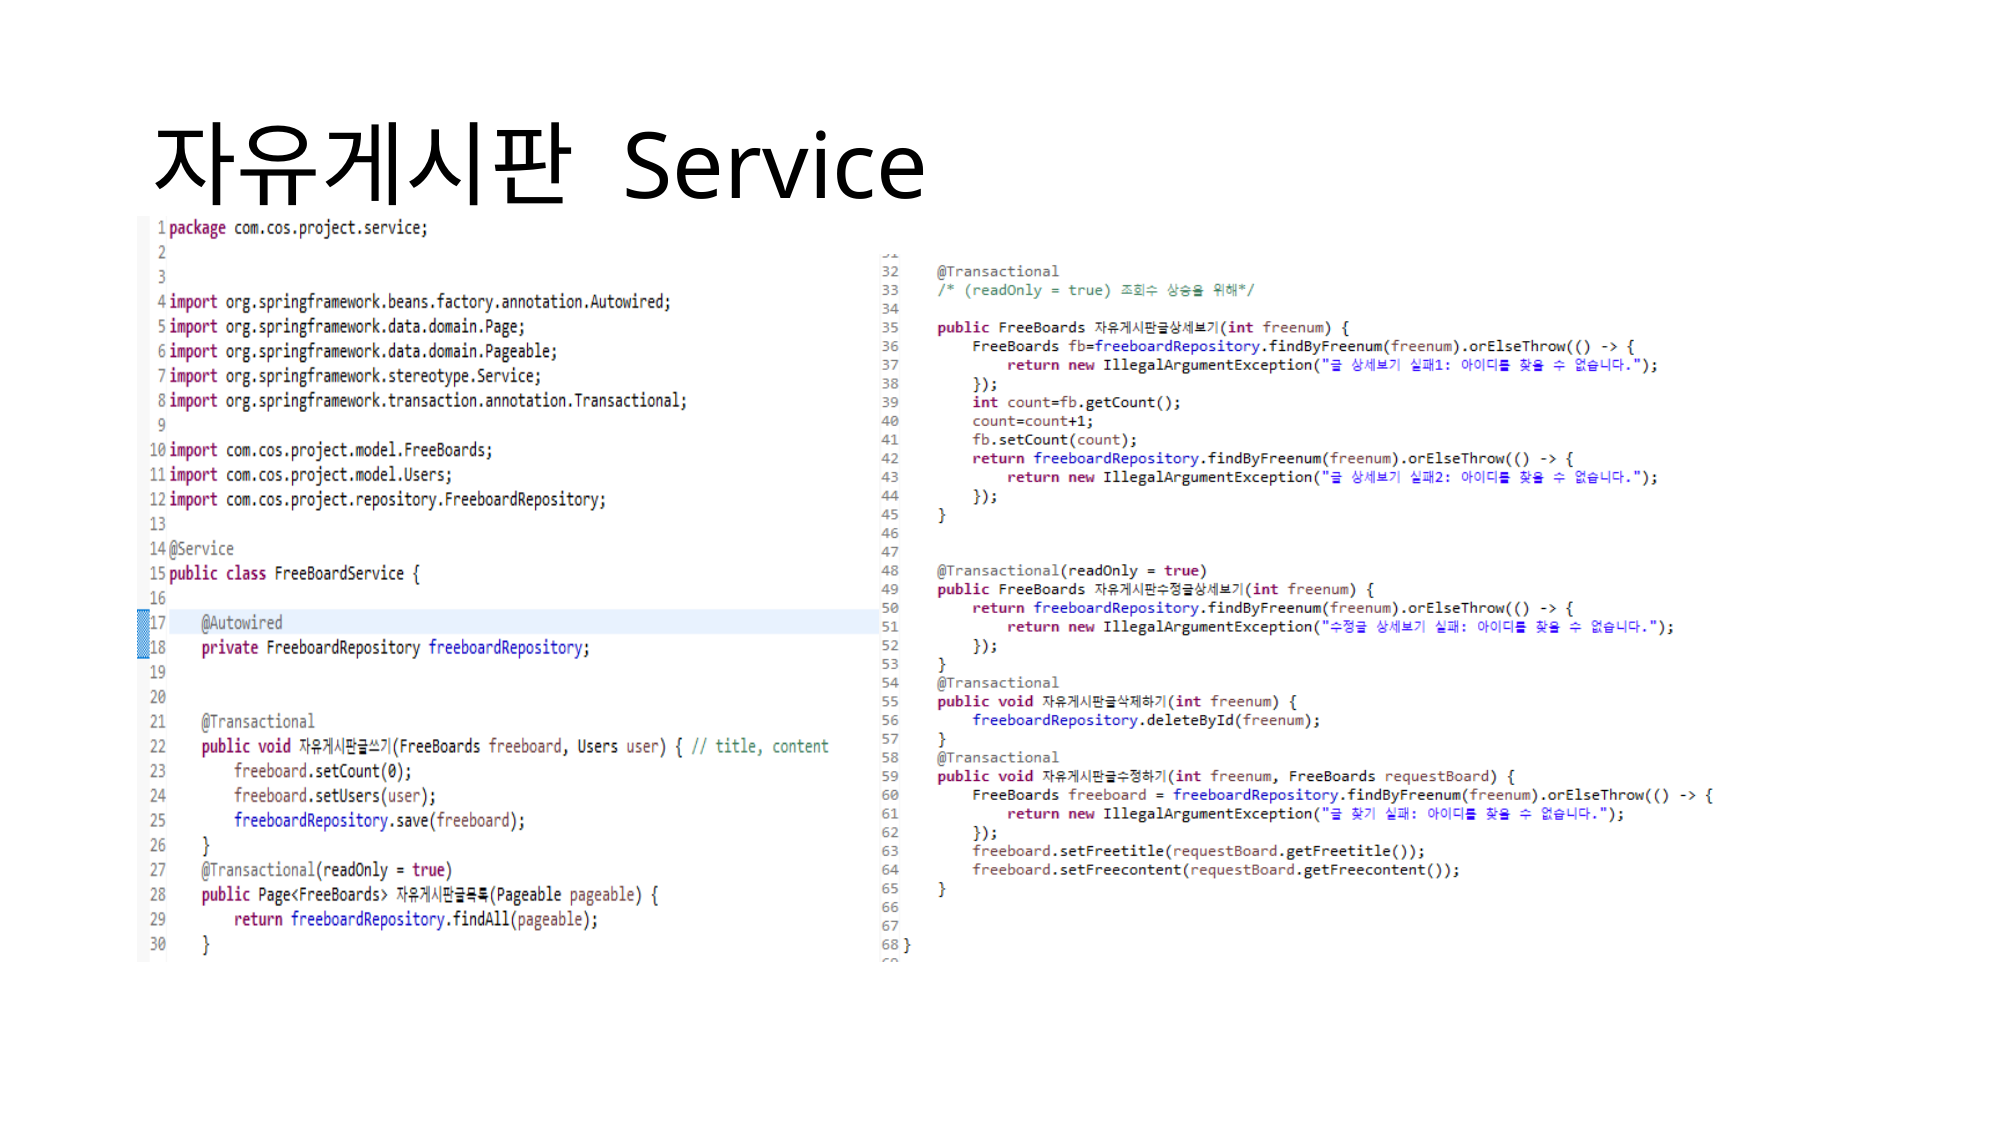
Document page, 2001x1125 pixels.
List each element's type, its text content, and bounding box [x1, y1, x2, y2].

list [137, 216, 880, 962]
title 자유게시판 Service [137, 59, 1863, 278]
picture [879, 254, 1776, 962]
